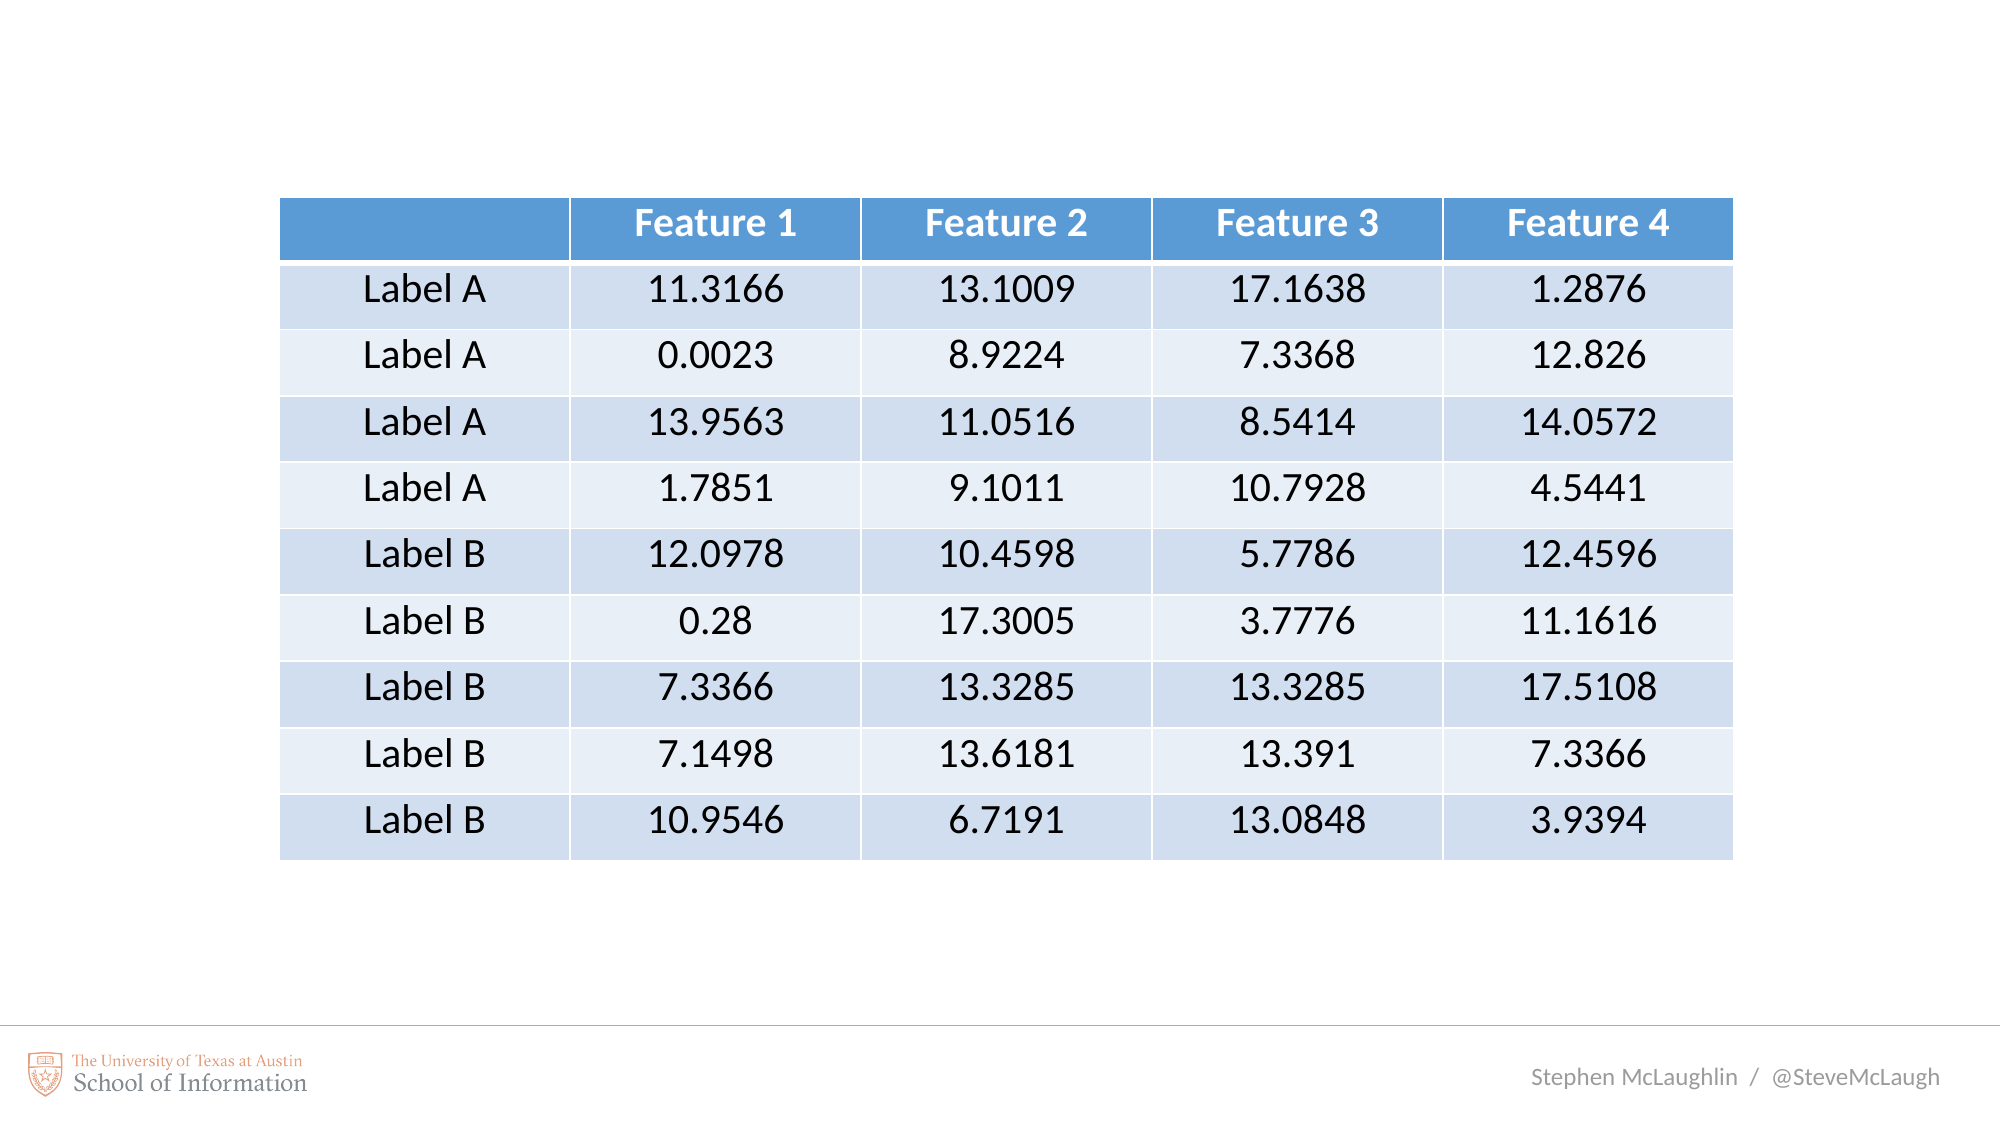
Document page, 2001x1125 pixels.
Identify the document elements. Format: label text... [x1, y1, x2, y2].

table_cell 14.0572 [1444, 397, 1733, 461]
table_cell 8.5414 [1153, 397, 1442, 461]
table_cell Label A [280, 330, 569, 395]
table_cell 13.9563 [571, 397, 860, 461]
table_cell 10.7928 [1153, 463, 1442, 528]
table_cell Label B [280, 529, 569, 594]
table_header Feature 4 [1444, 198, 1733, 260]
table_cell 7.1498 [571, 729, 860, 793]
table_cell 9.1011 [862, 463, 1151, 528]
table_cell Label B [280, 729, 569, 793]
table_cell 13.391 [1153, 729, 1442, 793]
table_cell 3.7776 [1153, 596, 1442, 660]
table_cell 10.4598 [862, 529, 1151, 594]
table_cell 11.3166 [571, 266, 860, 329]
table_cell 1.7851 [571, 463, 860, 528]
table_cell 11.0516 [862, 397, 1151, 461]
table_cell 13.3285 [1153, 662, 1442, 727]
table_header Feature 2 [862, 198, 1151, 260]
table_cell 4.5441 [1444, 463, 1733, 528]
table_cell 13.6181 [862, 729, 1151, 793]
table_cell Label A [280, 397, 569, 461]
text_box Stephen McLaughlin / @SteveMcLaugh [1516, 1052, 2000, 1098]
table_cell Label B [280, 596, 569, 660]
table_cell 13.1009 [862, 266, 1151, 329]
table_cell 3.9394 [1444, 795, 1733, 860]
table_cell 7.3368 [1153, 330, 1442, 395]
table_cell 12.826 [1444, 330, 1733, 395]
table_header Feature 1 [571, 198, 860, 260]
table_cell Label B [280, 662, 569, 727]
table_cell 17.5108 [1444, 662, 1733, 727]
picture [28, 1052, 307, 1097]
table_cell 13.3285 [862, 662, 1151, 727]
table_cell Label B [280, 795, 569, 860]
table_cell 11.1616 [1444, 596, 1733, 660]
table_cell 17.3005 [862, 596, 1151, 660]
table_cell Label A [280, 266, 569, 329]
table_cell 6.7191 [862, 795, 1151, 860]
table_cell 7.3366 [1444, 729, 1733, 793]
table_cell Label A [280, 463, 569, 528]
table_cell 8.9224 [862, 330, 1151, 395]
table_cell 12.4596 [1444, 529, 1733, 594]
table_header Feature 3 [1153, 198, 1442, 260]
table_cell 7.3366 [571, 662, 860, 727]
table_cell 5.7786 [1153, 529, 1442, 594]
table_cell 12.0978 [571, 529, 860, 594]
table_cell 0.28 [571, 596, 860, 660]
table_cell 0.0023 [571, 330, 860, 395]
table_cell 10.9546 [571, 795, 860, 860]
table_cell 13.0848 [1153, 795, 1442, 860]
table_cell 17.1638 [1153, 266, 1442, 329]
table_cell 1.2876 [1444, 266, 1733, 329]
table_header [280, 198, 569, 260]
